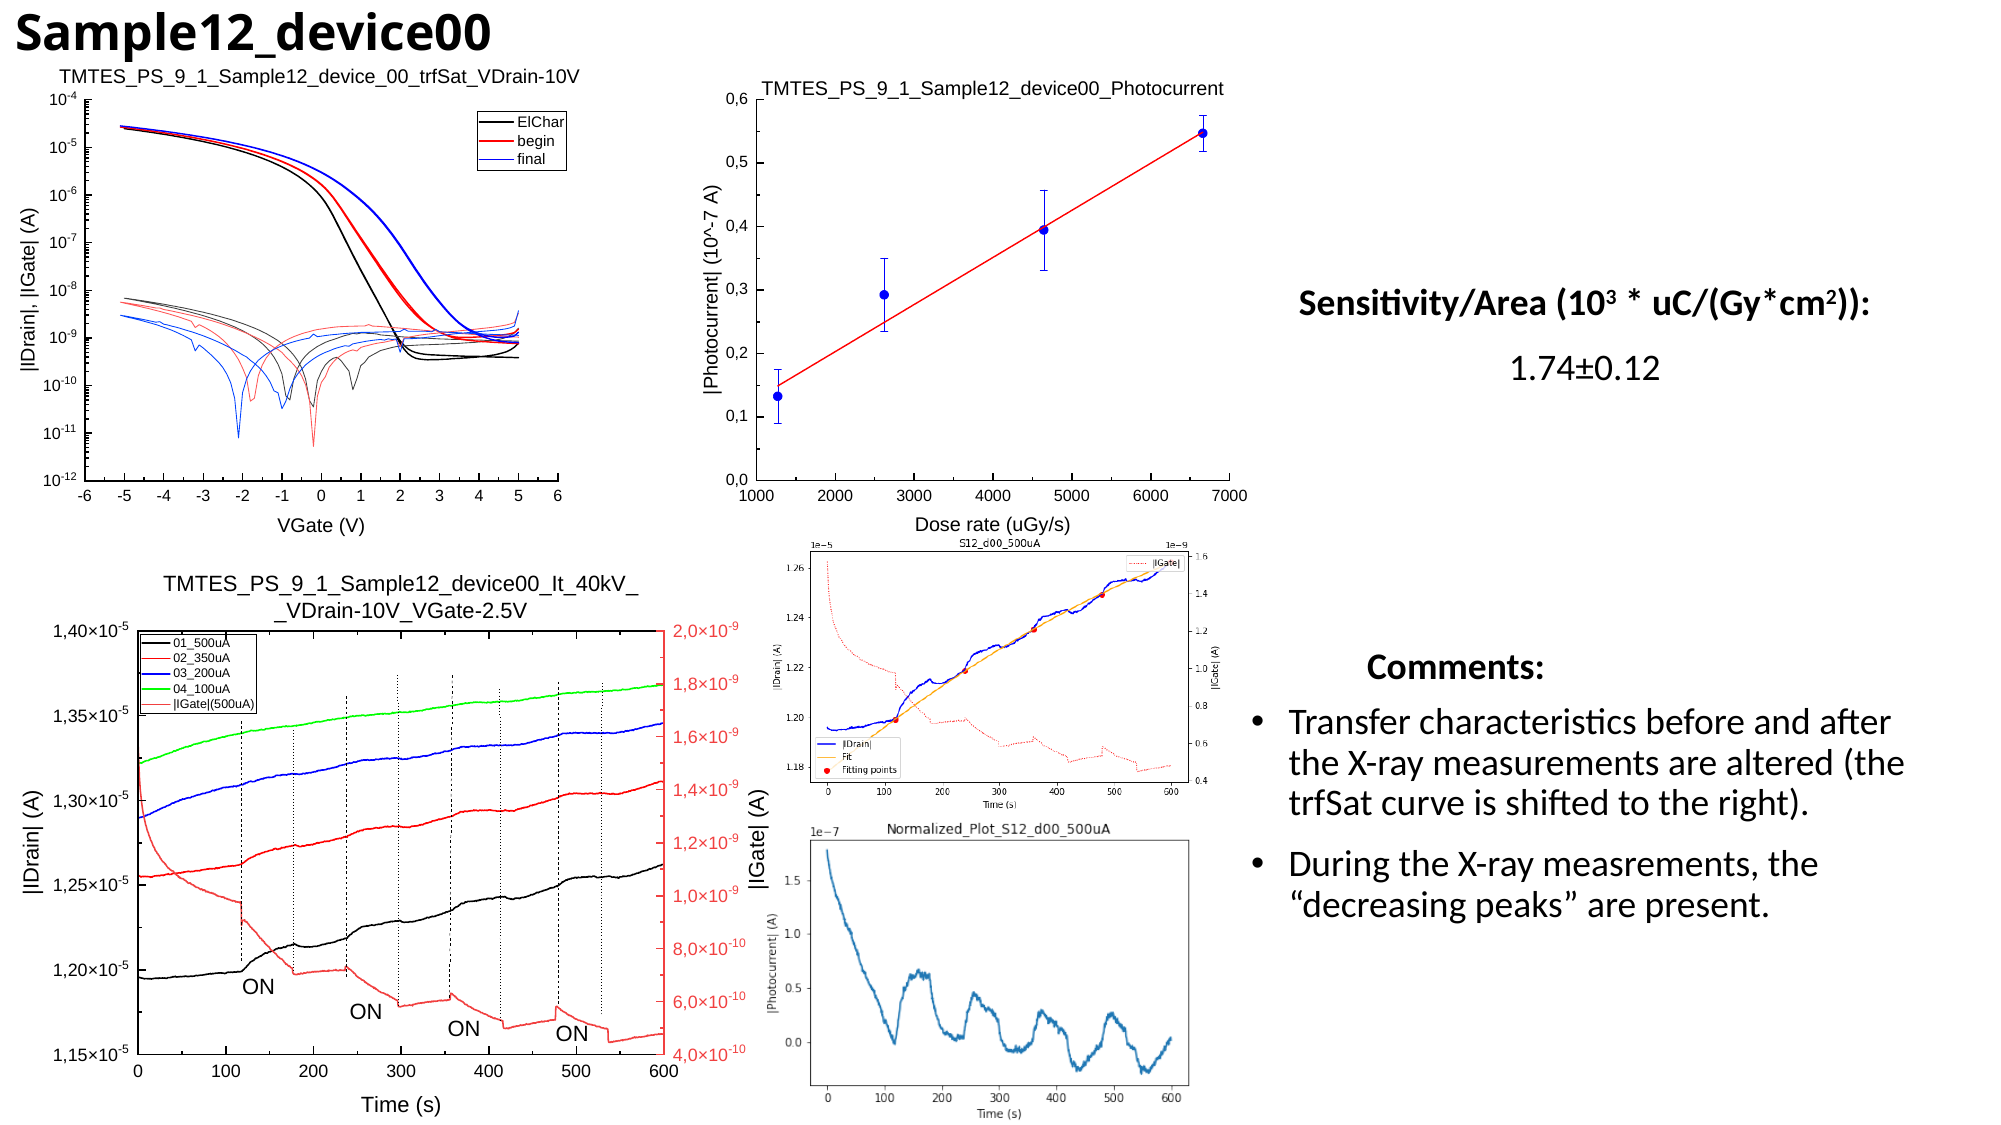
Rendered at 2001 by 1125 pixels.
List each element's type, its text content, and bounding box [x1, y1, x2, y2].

list 1.74±0.12 [1328, 340, 1859, 491]
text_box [0, 562, 749, 1125]
picture [749, 514, 1237, 1125]
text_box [632, 38, 1328, 570]
title Sample12_device00 [0, 0, 1725, 218]
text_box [0, 38, 632, 562]
list Transfer characteristics before and after the X-ray measurements are altered (the trfSat curve is shifted to the right). During the X-ray measrements, the “decreasing peaks” are present. [1237, 694, 1960, 1043]
